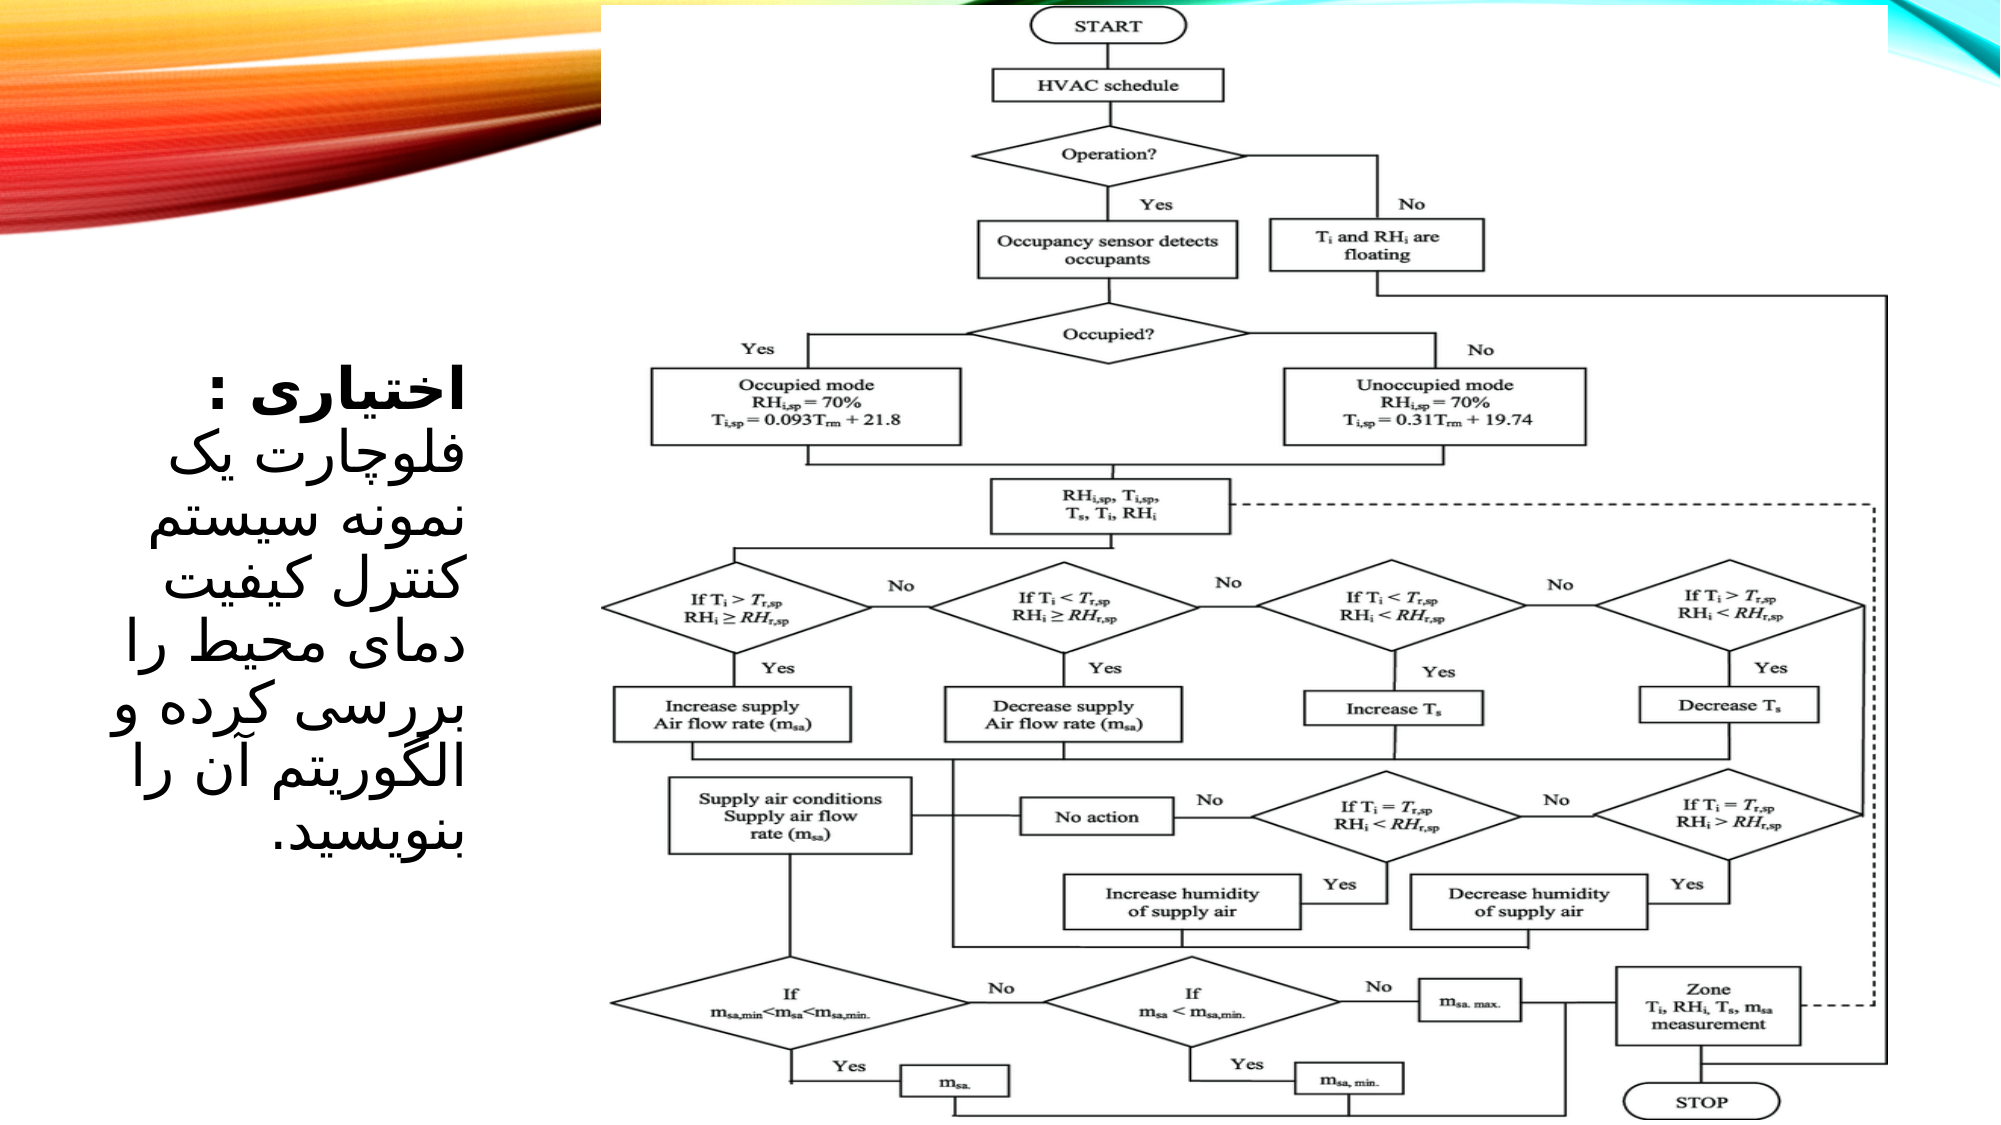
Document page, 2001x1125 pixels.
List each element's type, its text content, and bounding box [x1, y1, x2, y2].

picture [0, 0, 2000, 1120]
title اختیاری : فلوچارت یک نمونه سیستم کنترل کیفیت دمای محیط را بررسی کرده و الگوریتم آن را بنویسید. [50, 96, 483, 1125]
